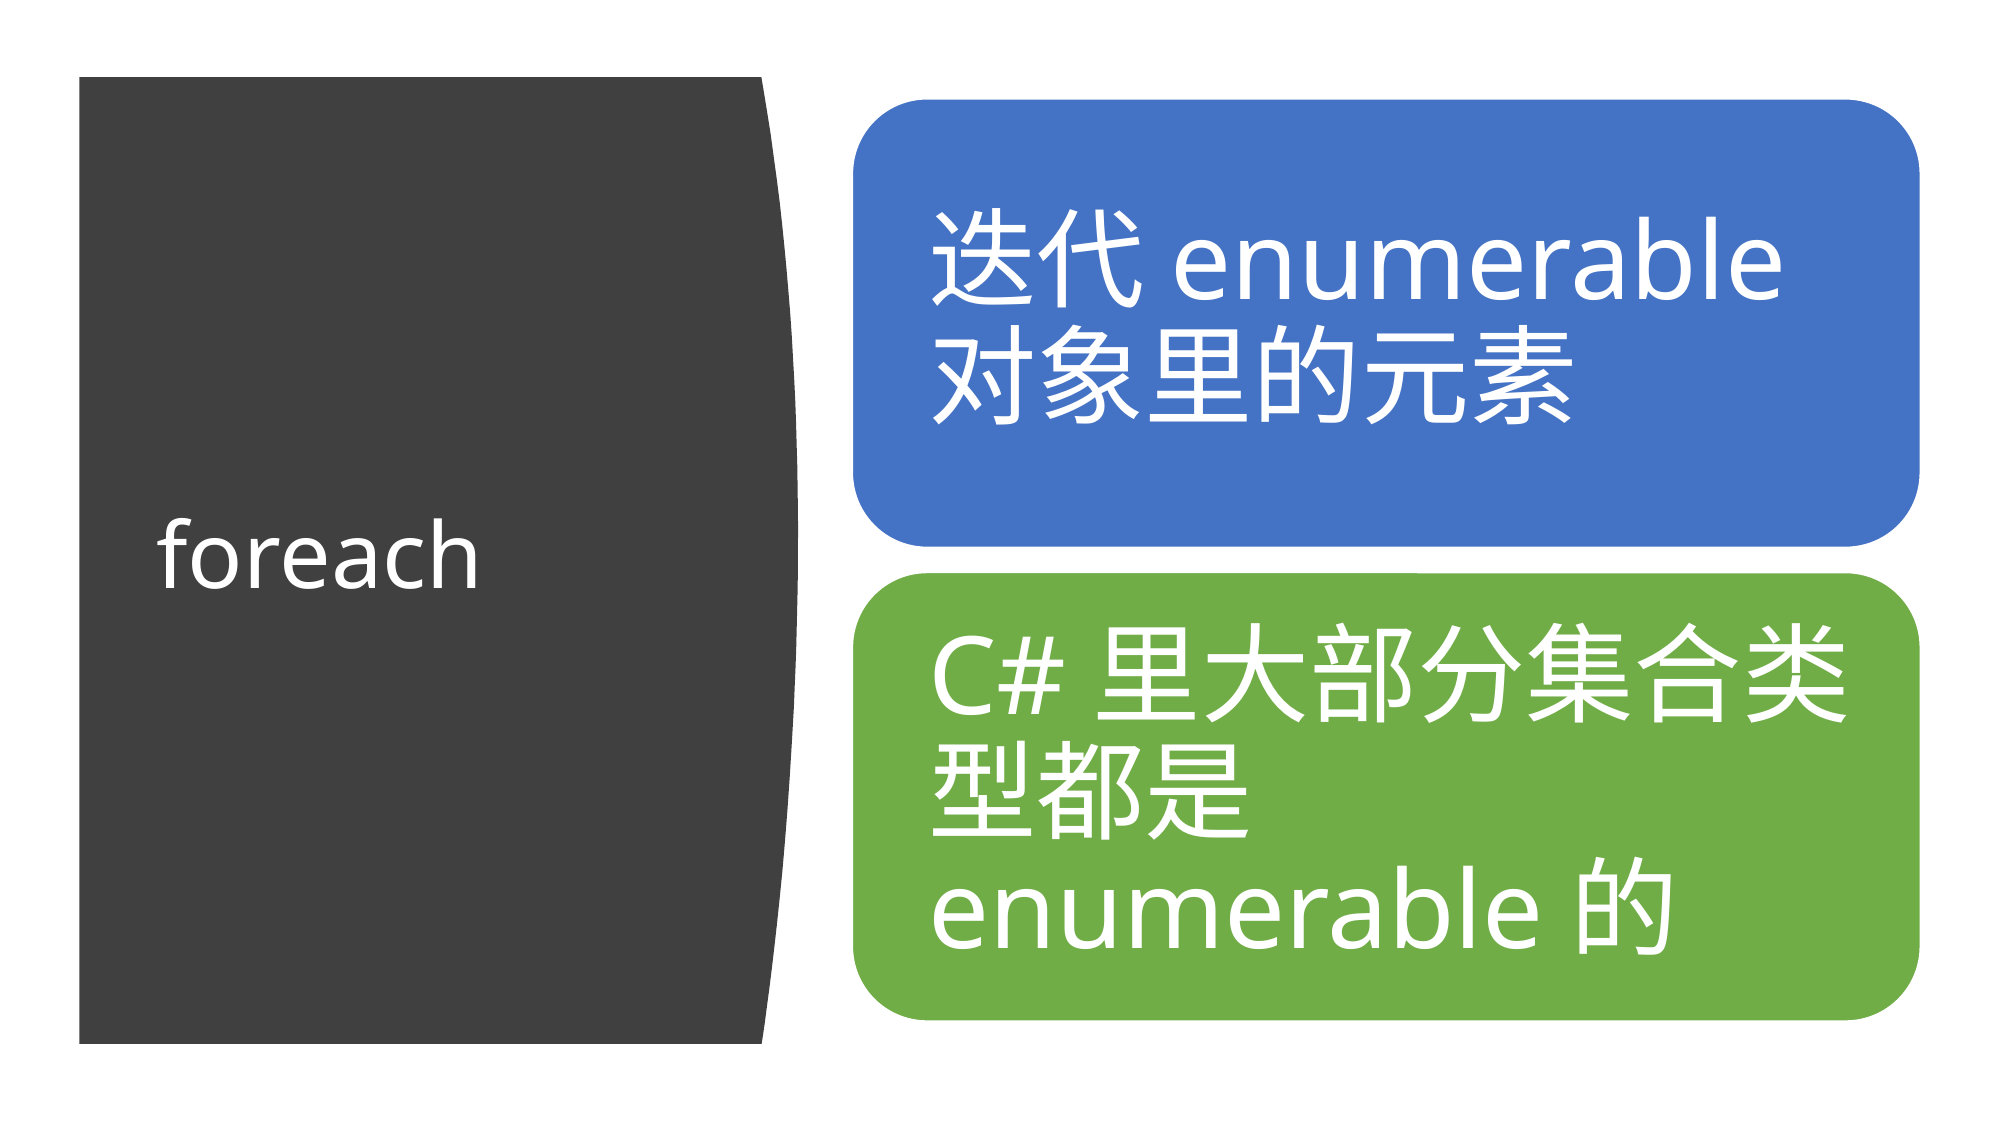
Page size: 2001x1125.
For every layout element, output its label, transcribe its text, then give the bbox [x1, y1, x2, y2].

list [852, 77, 1921, 1043]
title foreach [141, 166, 702, 953]
text_box [78, 76, 800, 1045]
